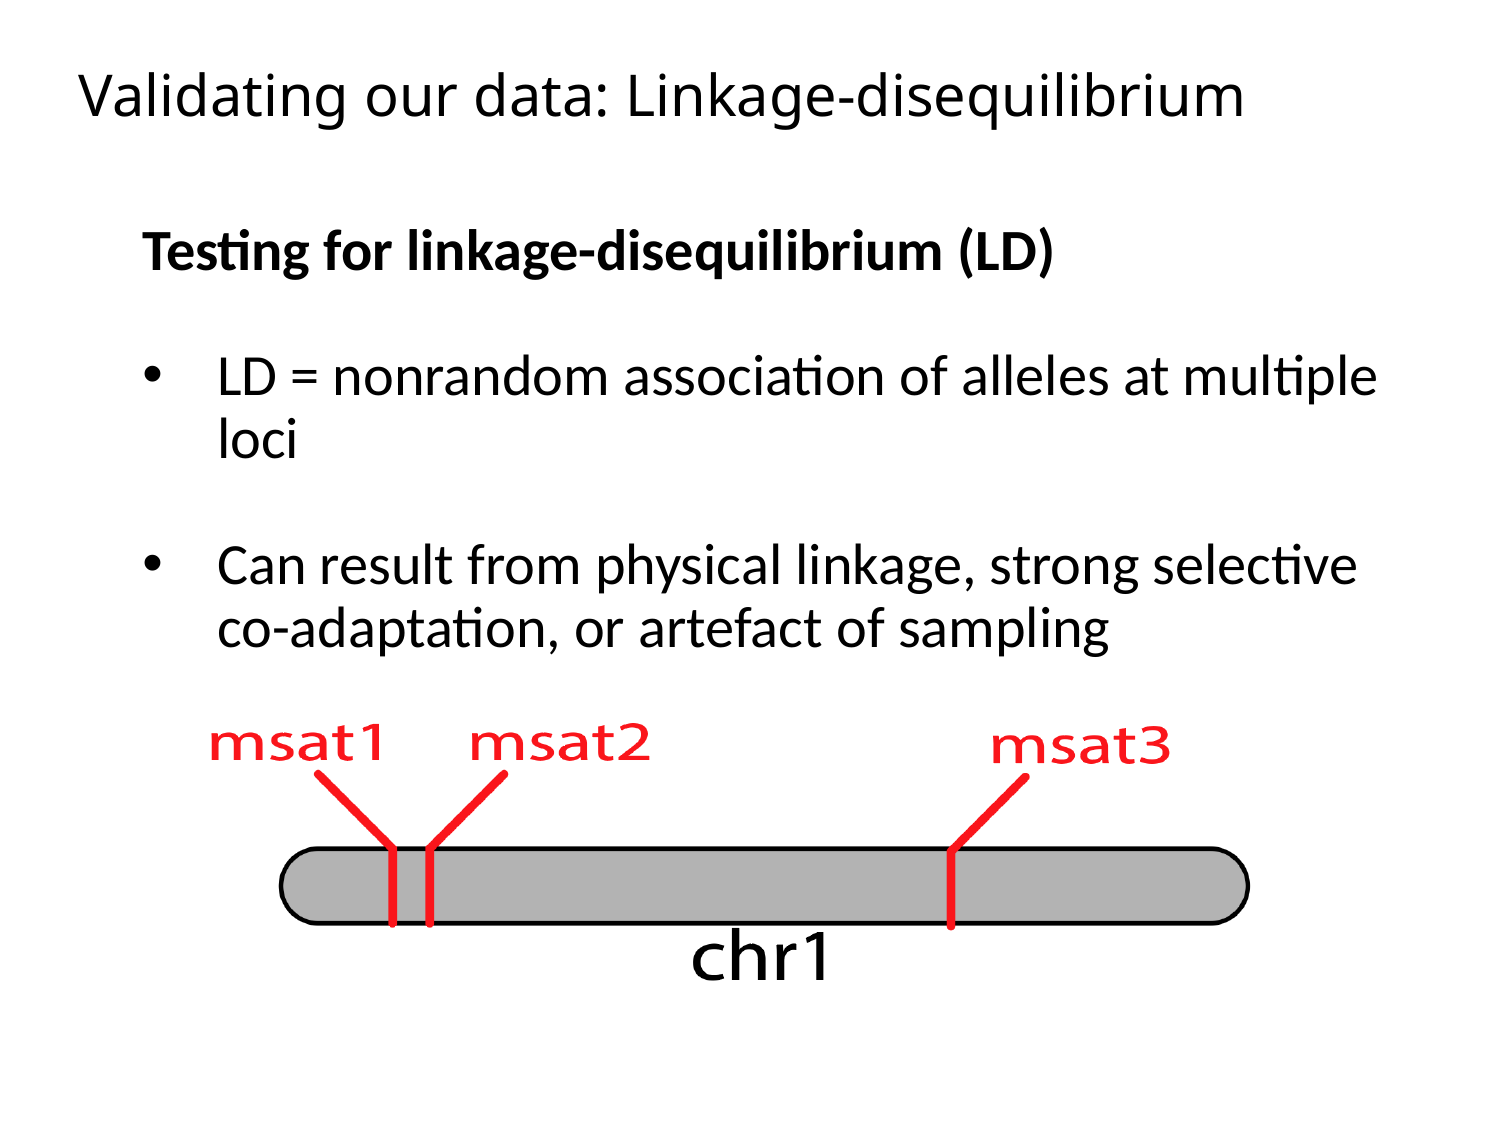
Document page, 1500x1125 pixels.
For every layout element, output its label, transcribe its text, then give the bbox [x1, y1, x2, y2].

title Validating our data: Linkage-disequilibrium [64, 41, 1339, 153]
text_box Testing for linkage-disequilibrium (LD) LD = nonrandom association of alleles at multiple loci Can result from physical linkage, strong selective co-adaptation, or artefact of sampling [127, 212, 1428, 1012]
picture [176, 684, 1275, 1021]
